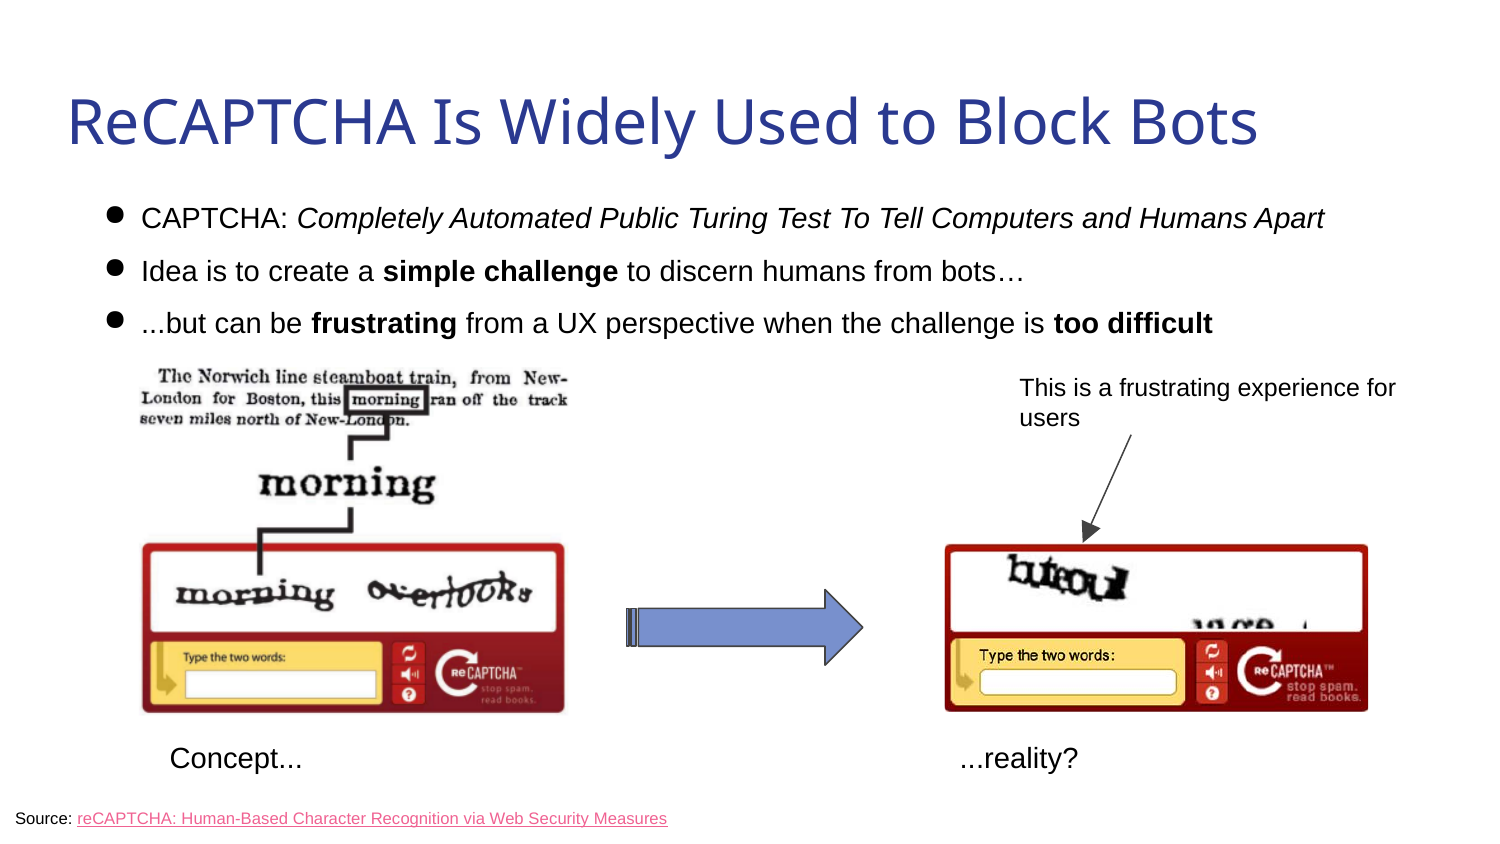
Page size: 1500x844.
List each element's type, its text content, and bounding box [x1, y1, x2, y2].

picture [944, 543, 1369, 712]
text_box This is a frustrating experience for users [1004, 356, 1414, 424]
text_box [1082, 434, 1132, 544]
text_box Source: reCAPTCHA: Human-Based Character Recognition via Web Security Measures [0, 792, 737, 838]
title ReCAPTCHA Is Widely Used to Block Bots [51, 67, 1449, 167]
text_box ...reality? [944, 724, 1347, 779]
text_box [631, 608, 636, 647]
text_box Concept... [154, 735, 556, 764]
picture [124, 356, 576, 727]
text_box CAPTCHA: Completely Automated Public Turing Test To Tell Computers and Humans Apart Idea is to create a simple challenge to discern humans from bots… ...but can be frustrating from a UX perspective when the challenge is too difficult [51, 166, 1439, 754]
text_box [638, 589, 863, 666]
